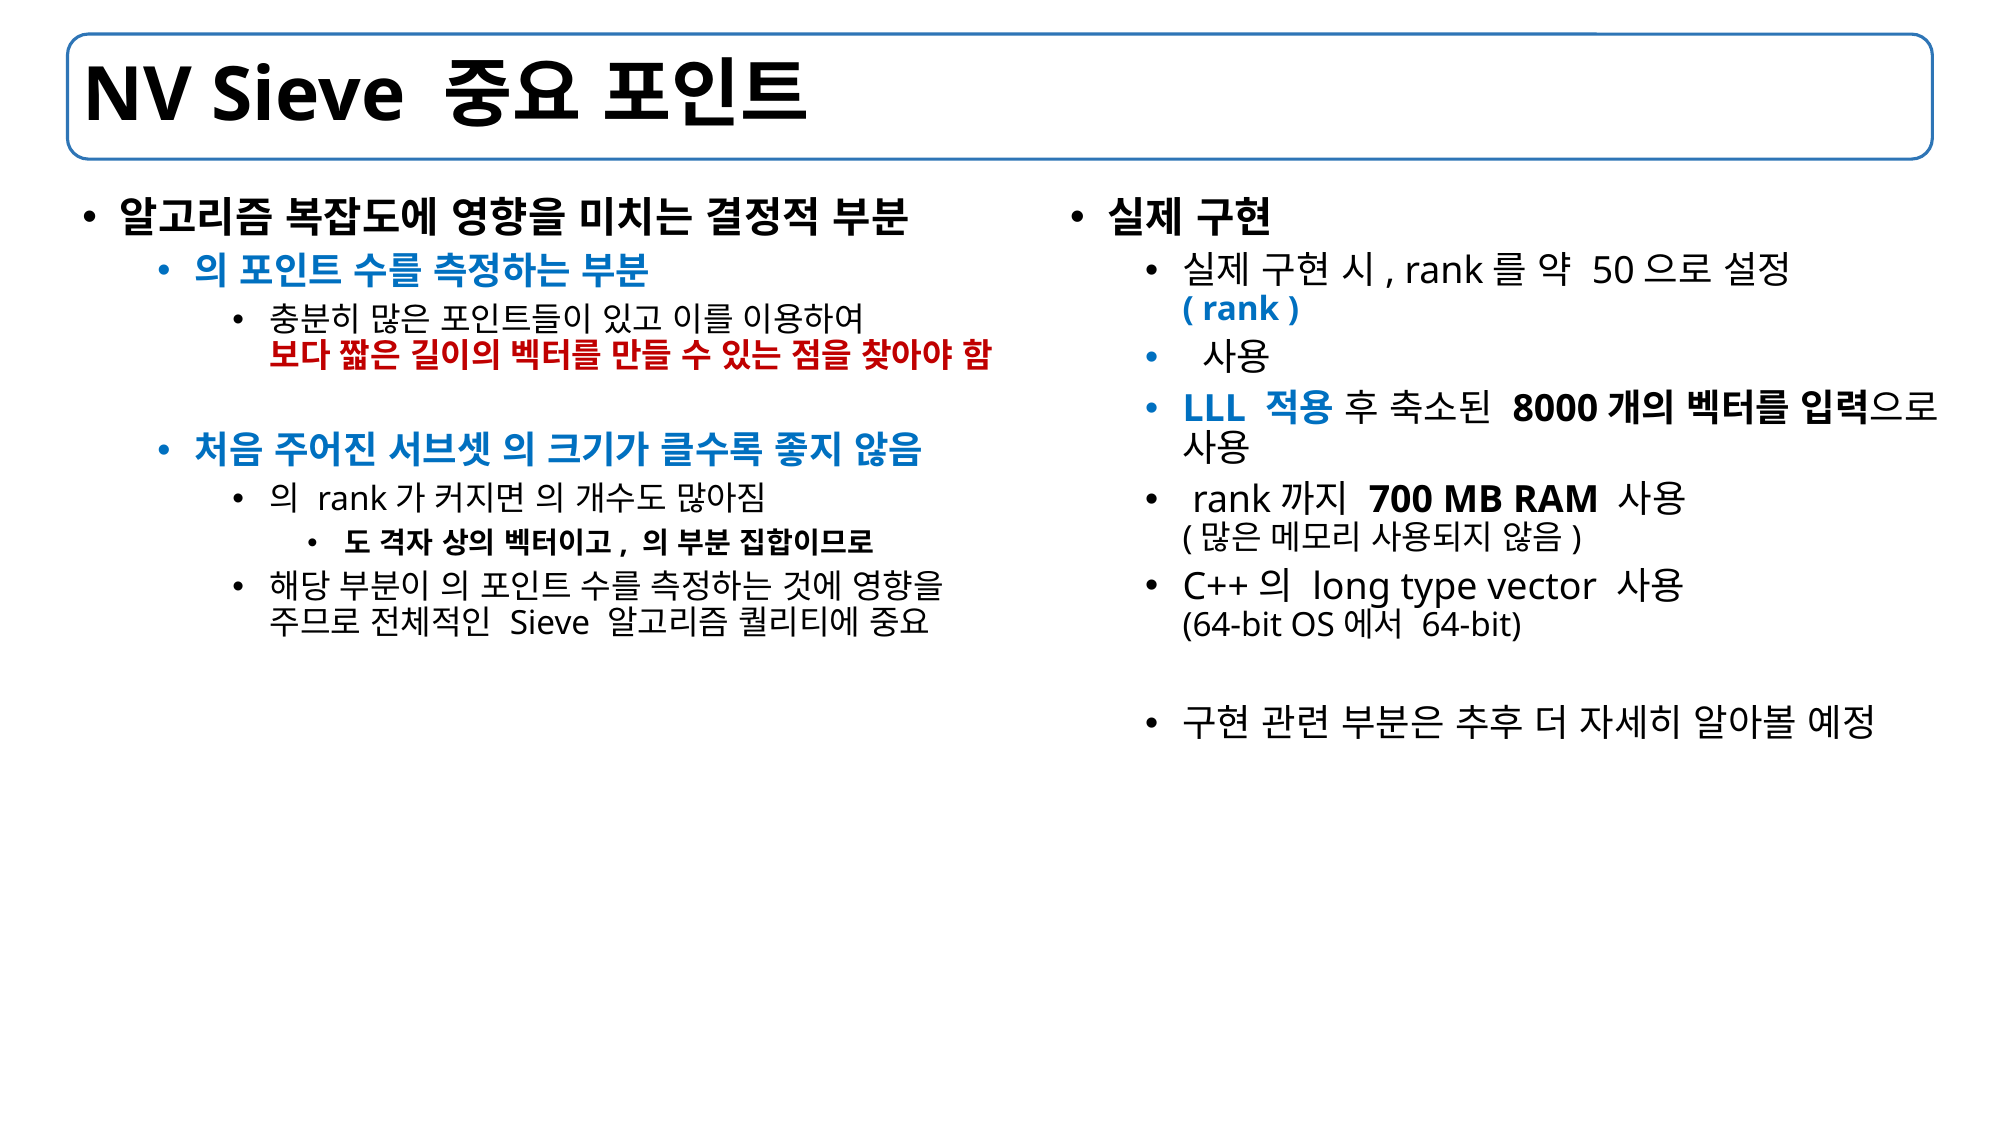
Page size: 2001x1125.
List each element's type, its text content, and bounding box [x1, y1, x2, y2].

title NV Sieve 중요 포인트 [67, 34, 1933, 160]
